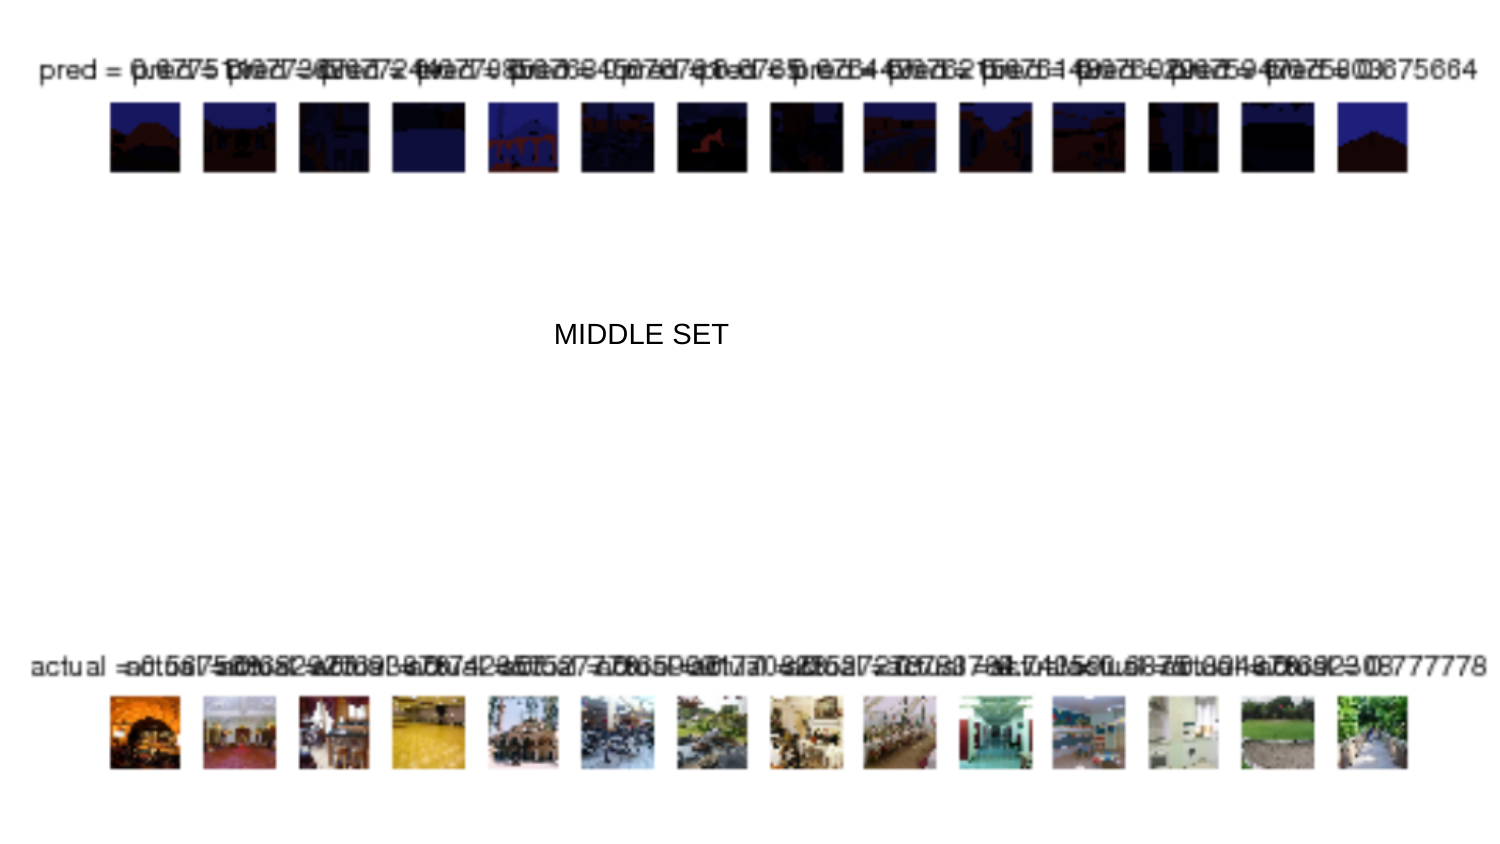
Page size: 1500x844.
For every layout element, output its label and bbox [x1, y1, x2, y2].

picture [11, 44, 1489, 800]
